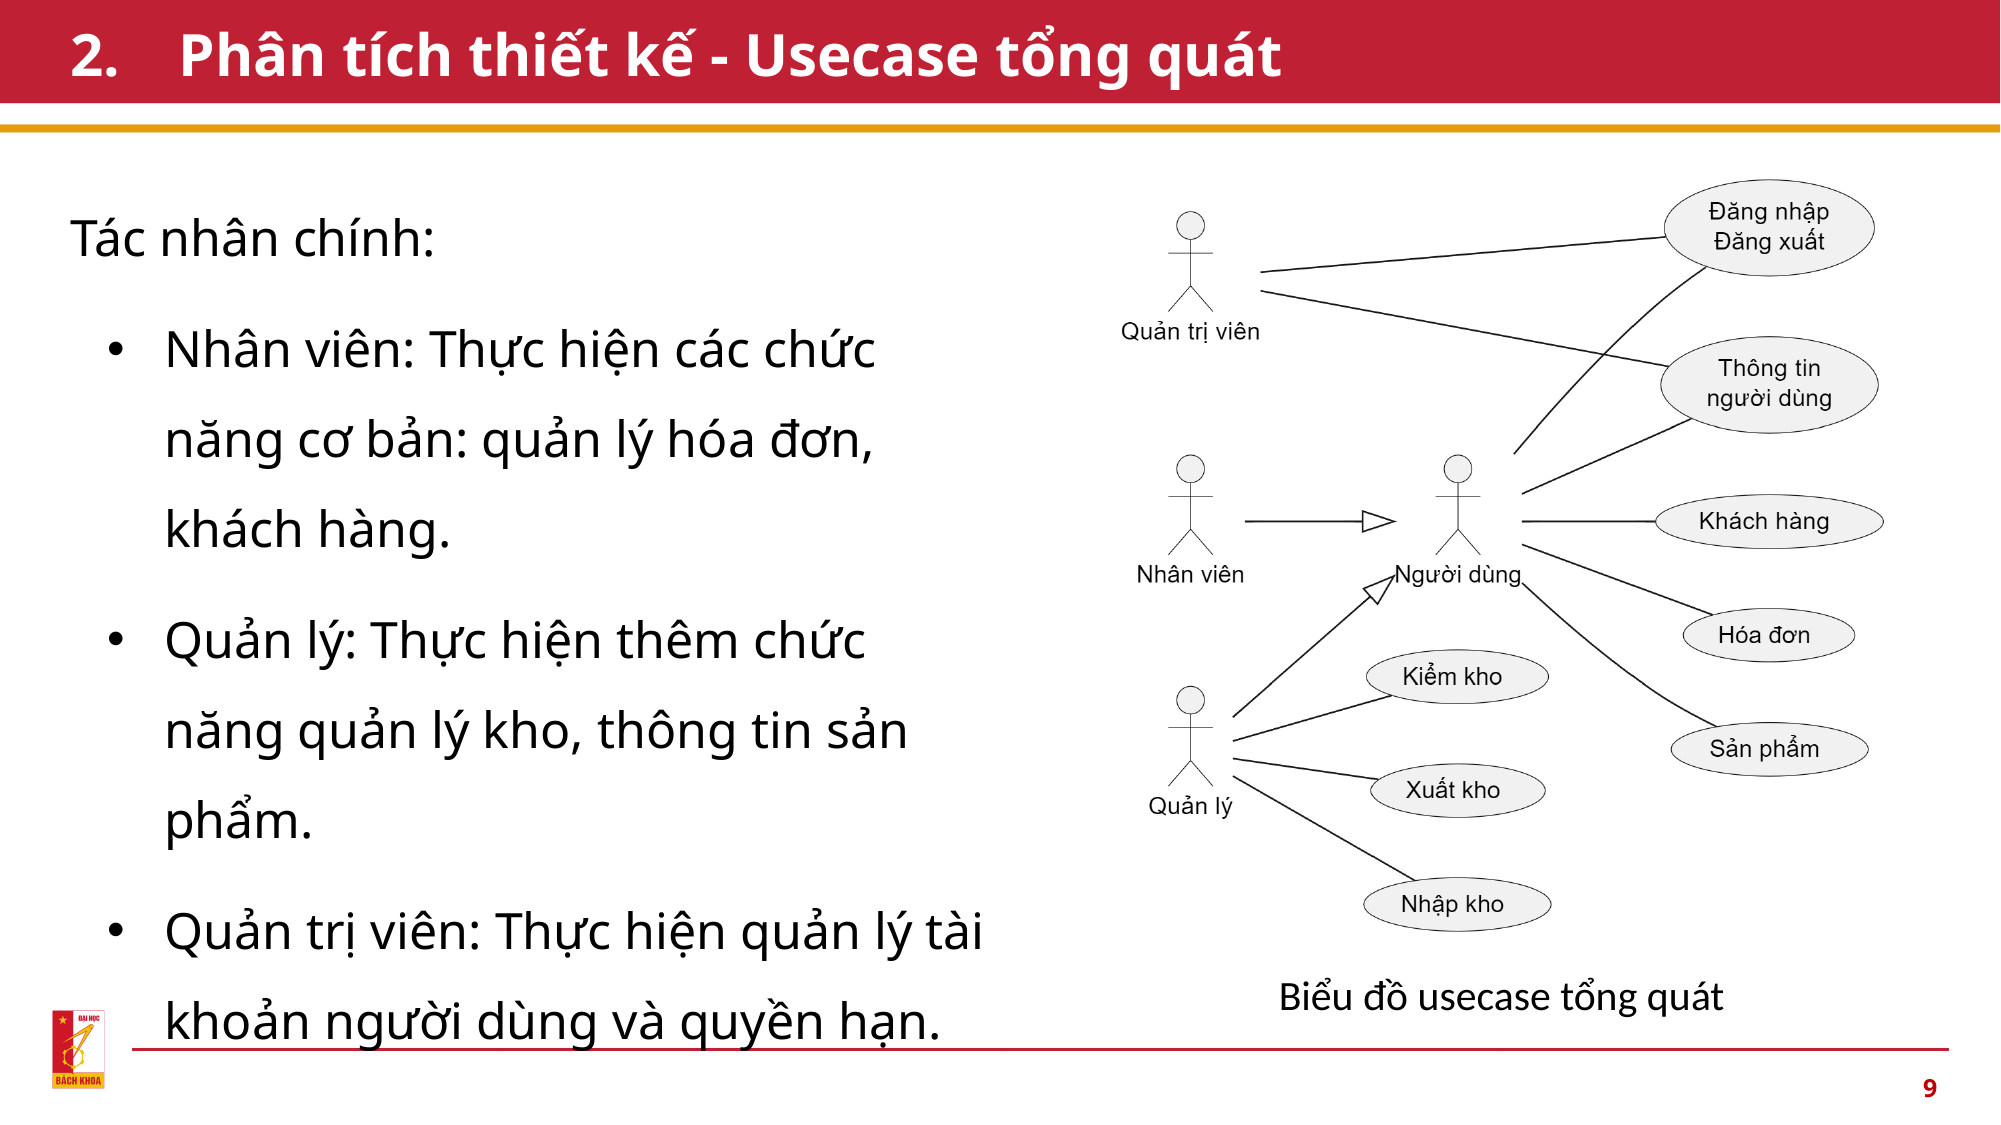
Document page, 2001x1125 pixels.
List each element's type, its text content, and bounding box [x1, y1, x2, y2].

picture [0, 0, 2001, 1125]
title 2. Phân tích thiết kế - Usecase tổng quát [55, 18, 1945, 90]
slide_number 9 [1502, 1065, 1953, 1125]
list Tác nhân chính: Nhân viên: Thực hiện các chức năng cơ bản: quản lý hóa đơn, khách hàng. Quản lý: Thực hiện thêm chức năng quản lý kho, thông tin sản phẩm. Quản trị viên: Thực hiện quản lý tài khoản người dùng và quyền hạn. [55, 169, 1001, 980]
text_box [1110, 169, 1893, 1027]
